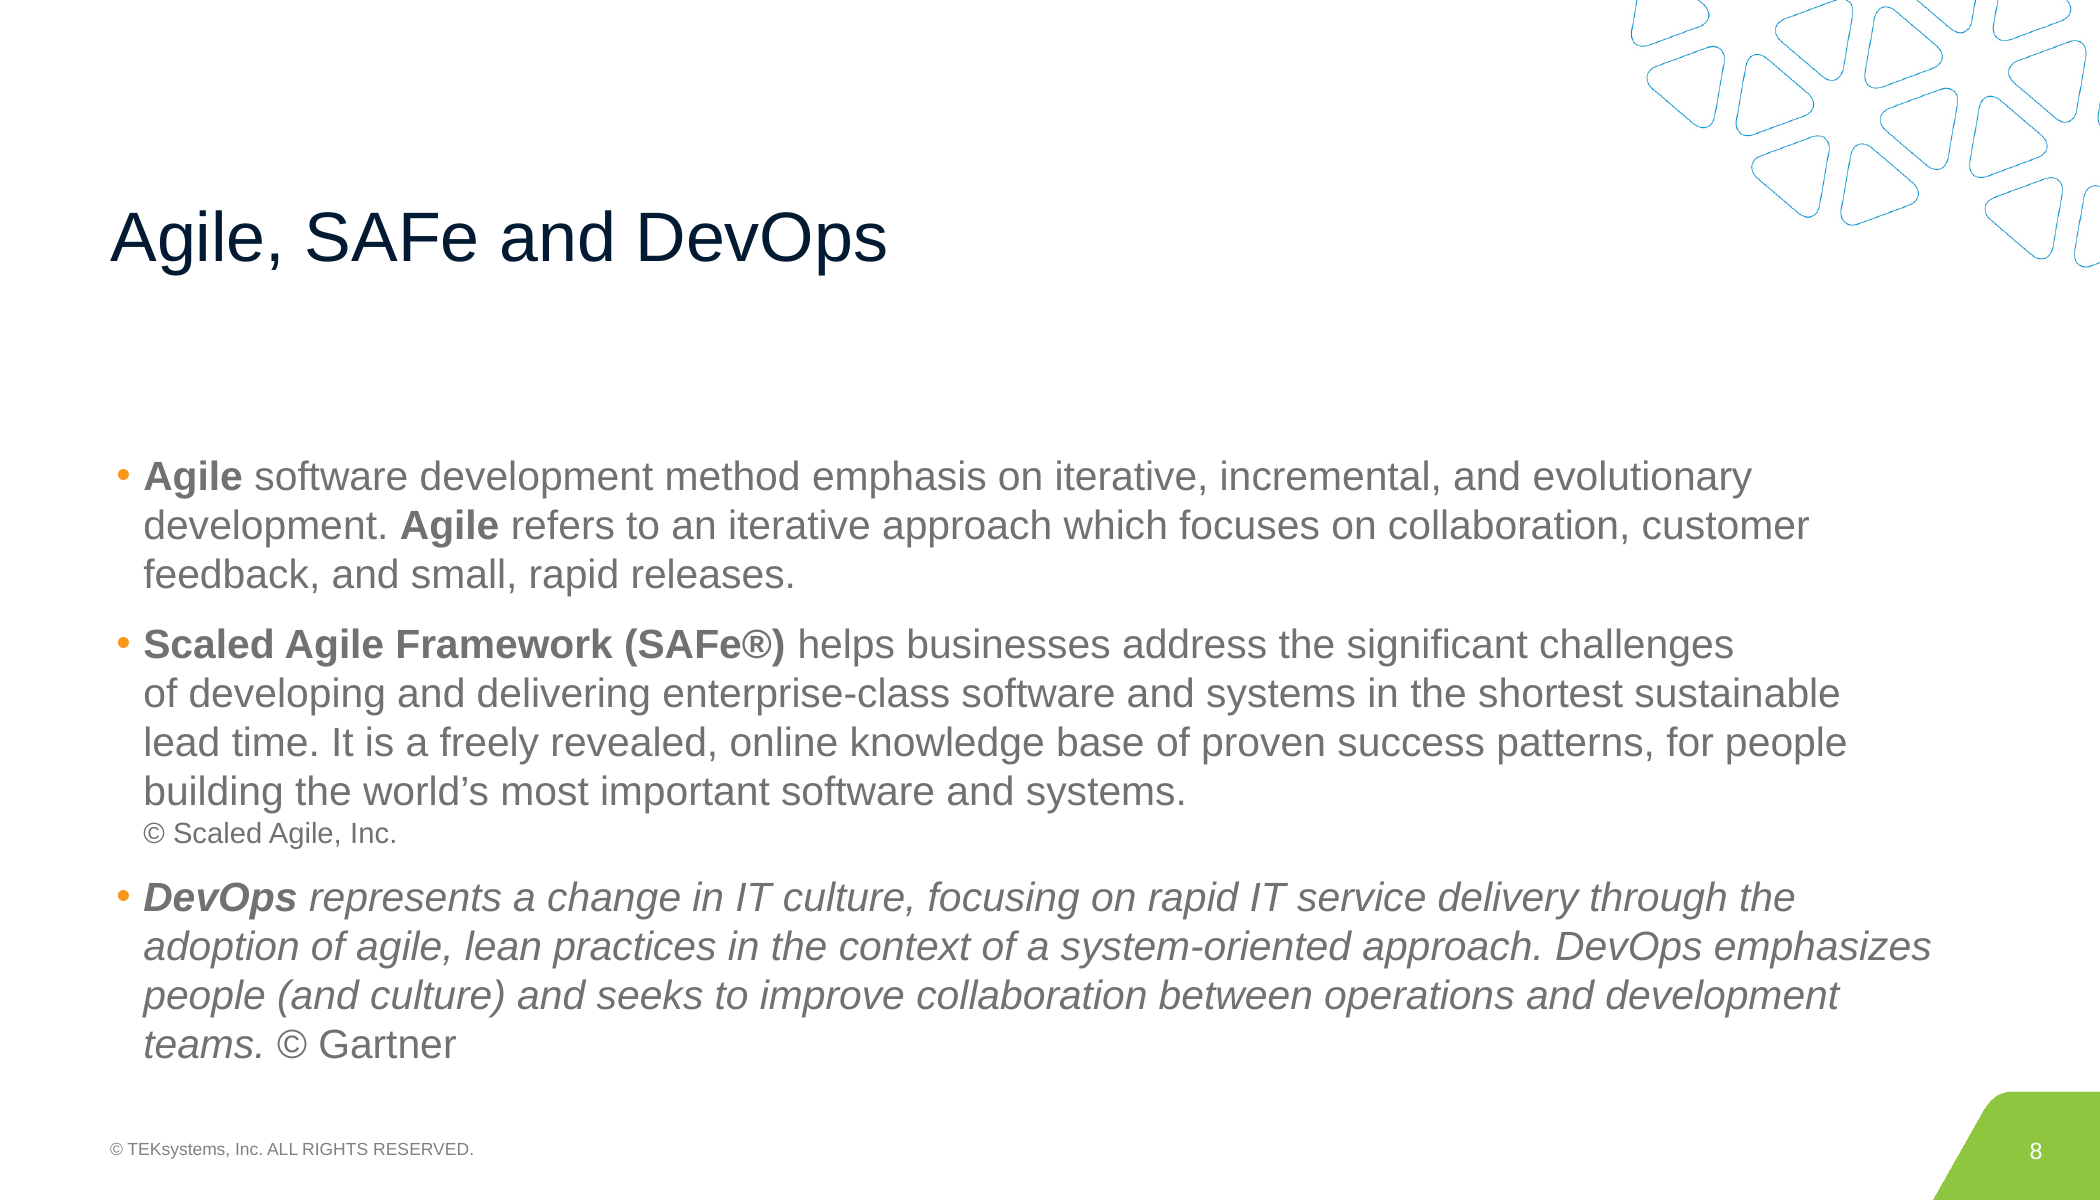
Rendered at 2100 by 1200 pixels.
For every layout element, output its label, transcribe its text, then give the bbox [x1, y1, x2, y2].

picture [0, 0, 2100, 1200]
title Agile, SAFe and DevOps [95, 192, 1985, 285]
slide_number 8 [1963, 1128, 2058, 1172]
list Agile software development method emphasis on iterative, incremental, and evolutionary development. Agile refers to an iterative approach which focuses on collaboration, customer feedback, and small, rapid releases. Scaled Agile Framework (SAFe®) helps businesses address the significant challenges of developing and delivering enterprise-class software and systems in the shortest sustainable lead time. It is a freely revealed, online knowledge base of proven success patterns, for people building the world’s most important software and systems. © Scaled Agile, Inc. DevOps represents a change in IT culture, focusing on rapid IT service delivery through the adoption of agile, lean practices in the context of a system-oriented approach. DevOps emphasizes people (and culture) and seeks to improve collaboration between operations and development teams. © Gartner [95, 439, 1985, 1070]
